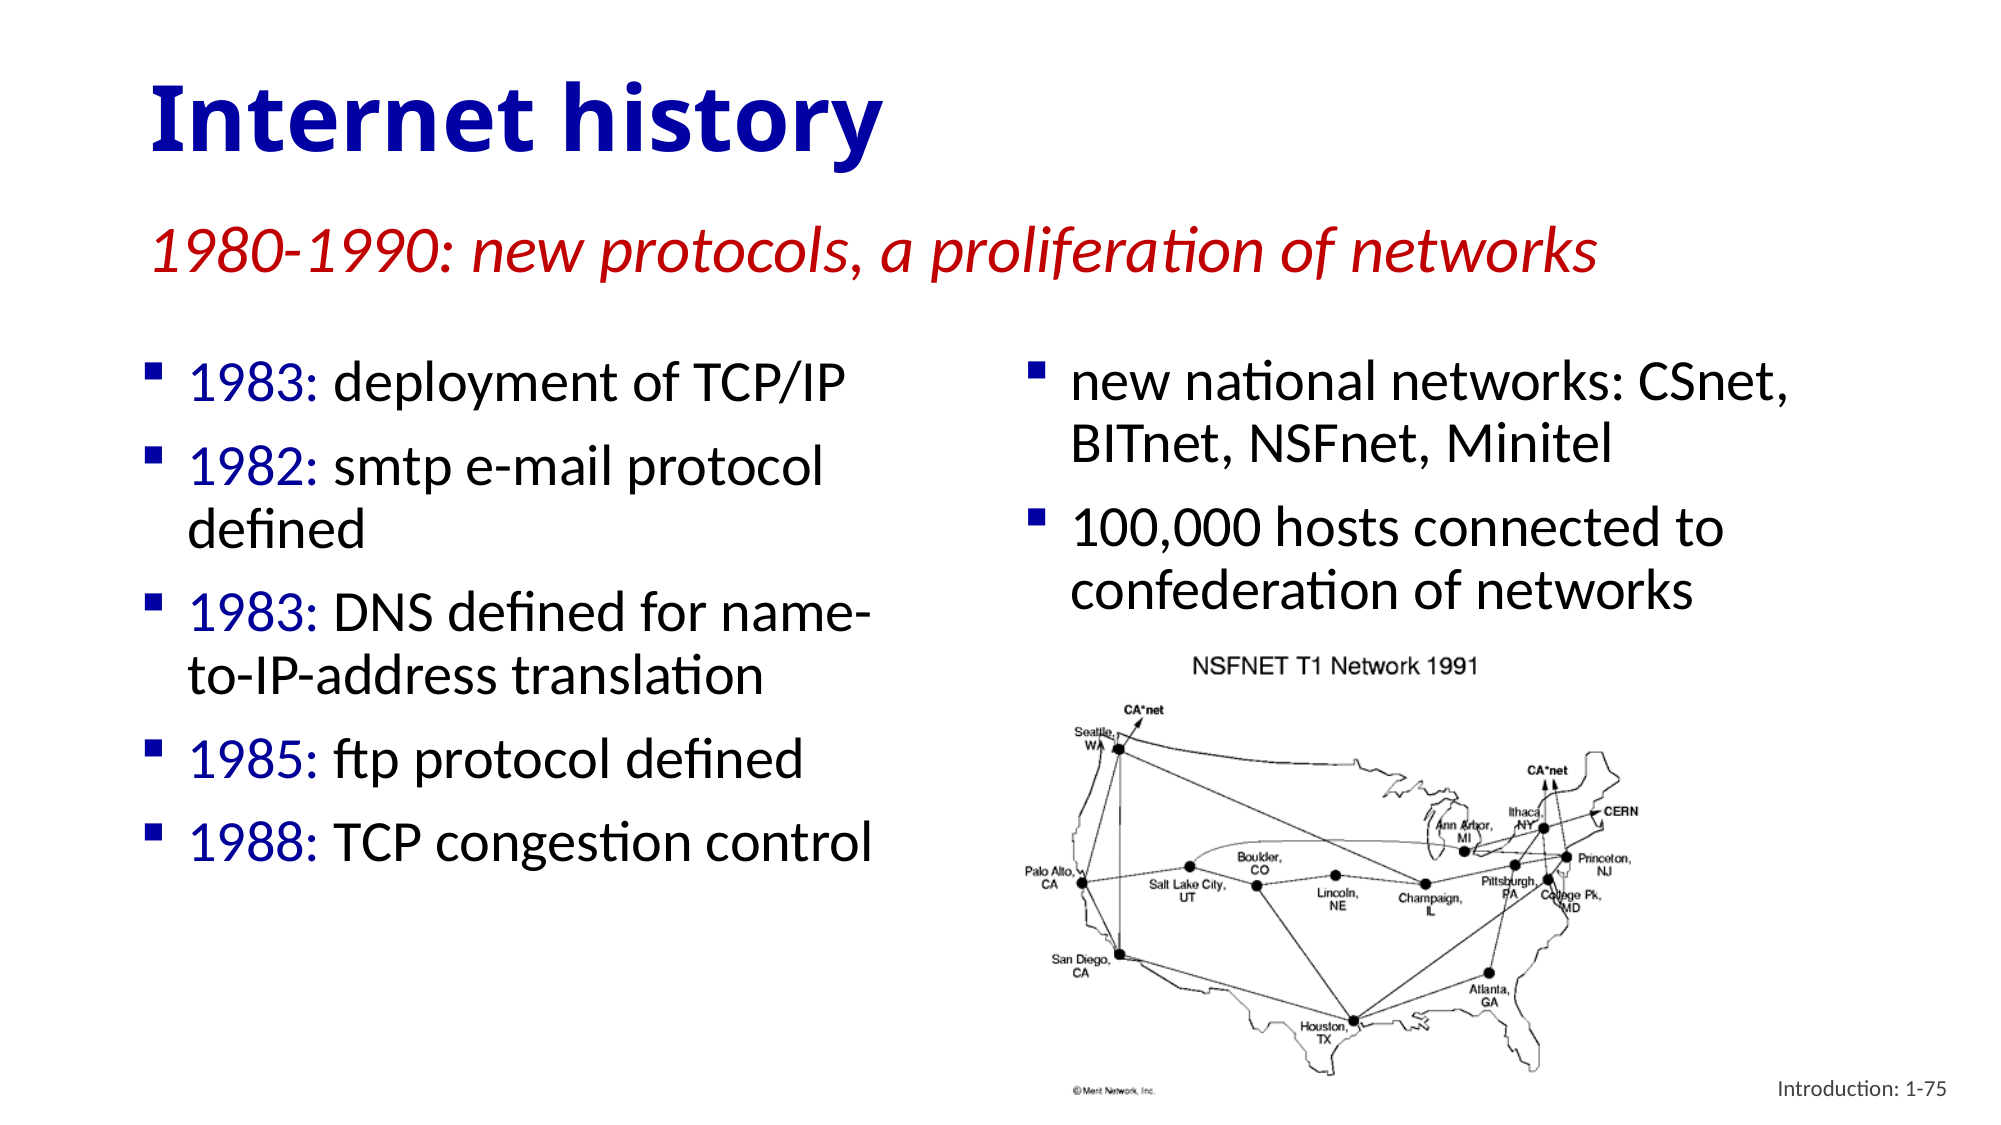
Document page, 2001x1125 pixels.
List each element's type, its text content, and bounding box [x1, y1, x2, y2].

text_box 1983: deployment of TCP/IP 1982: smtp e-mail protocol defined 1983: DNS defined for name-to-IP-address translation 1985: ftp protocol defined 1988: TCP congestion control [125, 343, 942, 1057]
title Internet history [135, 47, 1861, 195]
text_box 1980-1990: new protocols, a proliferation of networks [133, 198, 1616, 294]
text_box new national networks: CSnet, BITnet, NSFnet, Minitel 100,000 hosts connected to confederation of networks [1008, 342, 1924, 1055]
slide_number Introduction: 1-75 [1512, 1056, 1963, 1117]
picture [1012, 636, 1654, 1109]
